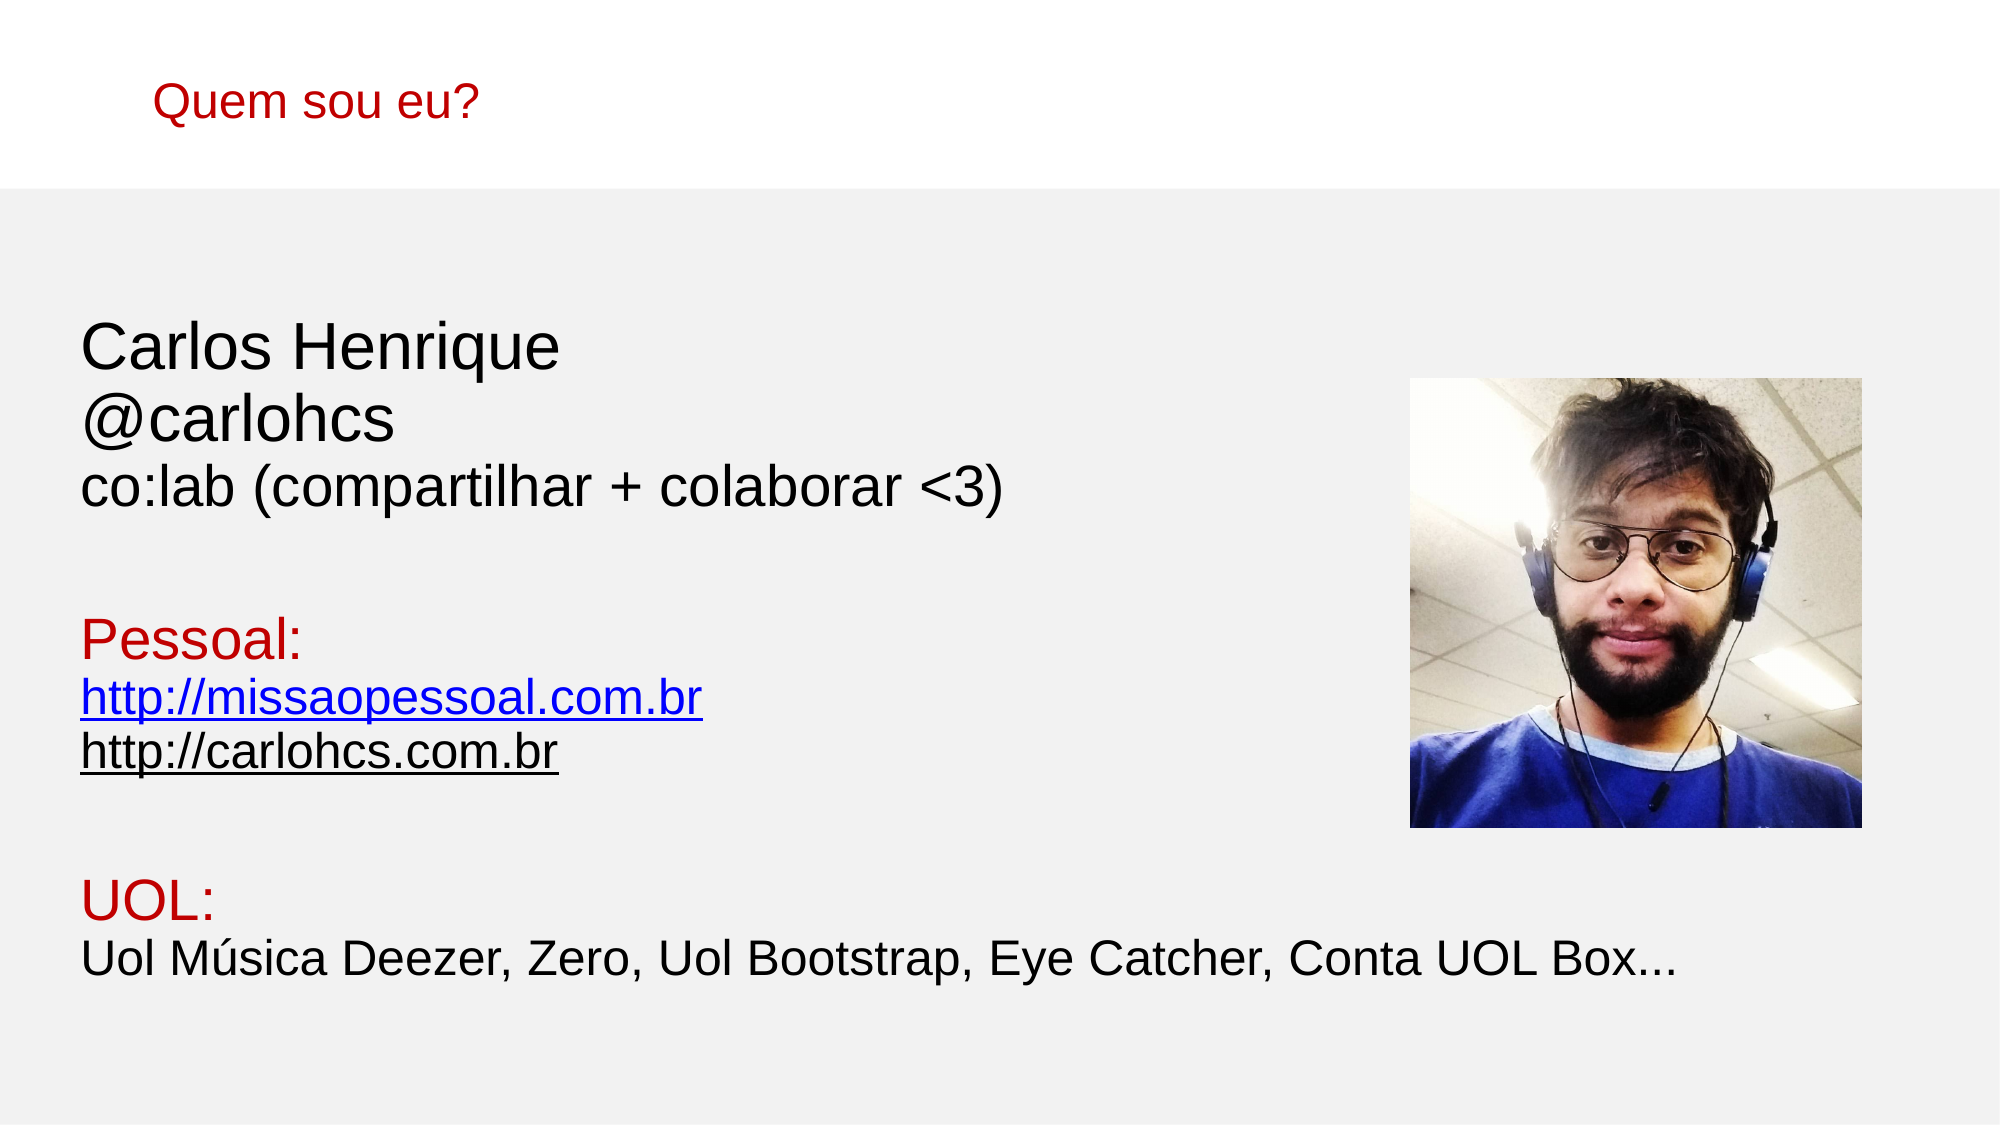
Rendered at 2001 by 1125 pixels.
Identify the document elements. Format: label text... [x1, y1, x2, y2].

picture [1410, 377, 1862, 829]
text_box Quem sou eu? [137, 59, 1863, 137]
text_box Carlos Henrique @carlohcs co:lab (compartilhar + colaborar <3) Pessoal: http://missaopessoal.com.br http://carlohcs.com.br UOL: Uol Música Deezer, Zero, Uol Bootstrap, Eye Catcher, Conta UOL Box... [65, 304, 1791, 697]
